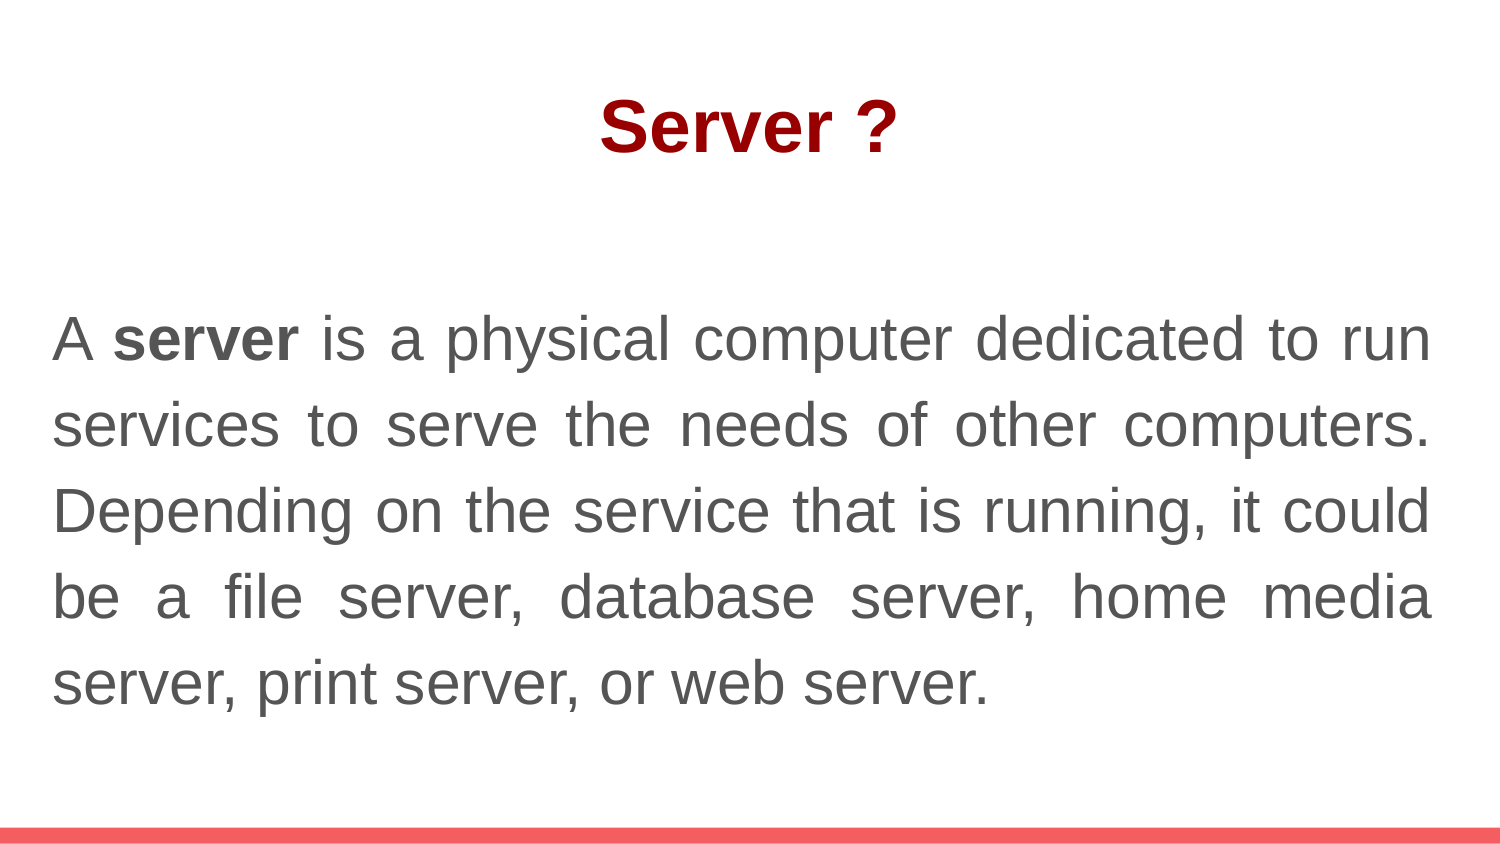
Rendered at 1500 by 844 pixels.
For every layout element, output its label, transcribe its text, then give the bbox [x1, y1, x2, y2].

title Server ? [51, 64, 1449, 167]
list A server is a physical computer dedicated to run services to serve the needs of other computers. Depending on the service that is running, it could be a file server, database server, home media server, print server, or web server. [37, 189, 1449, 815]
